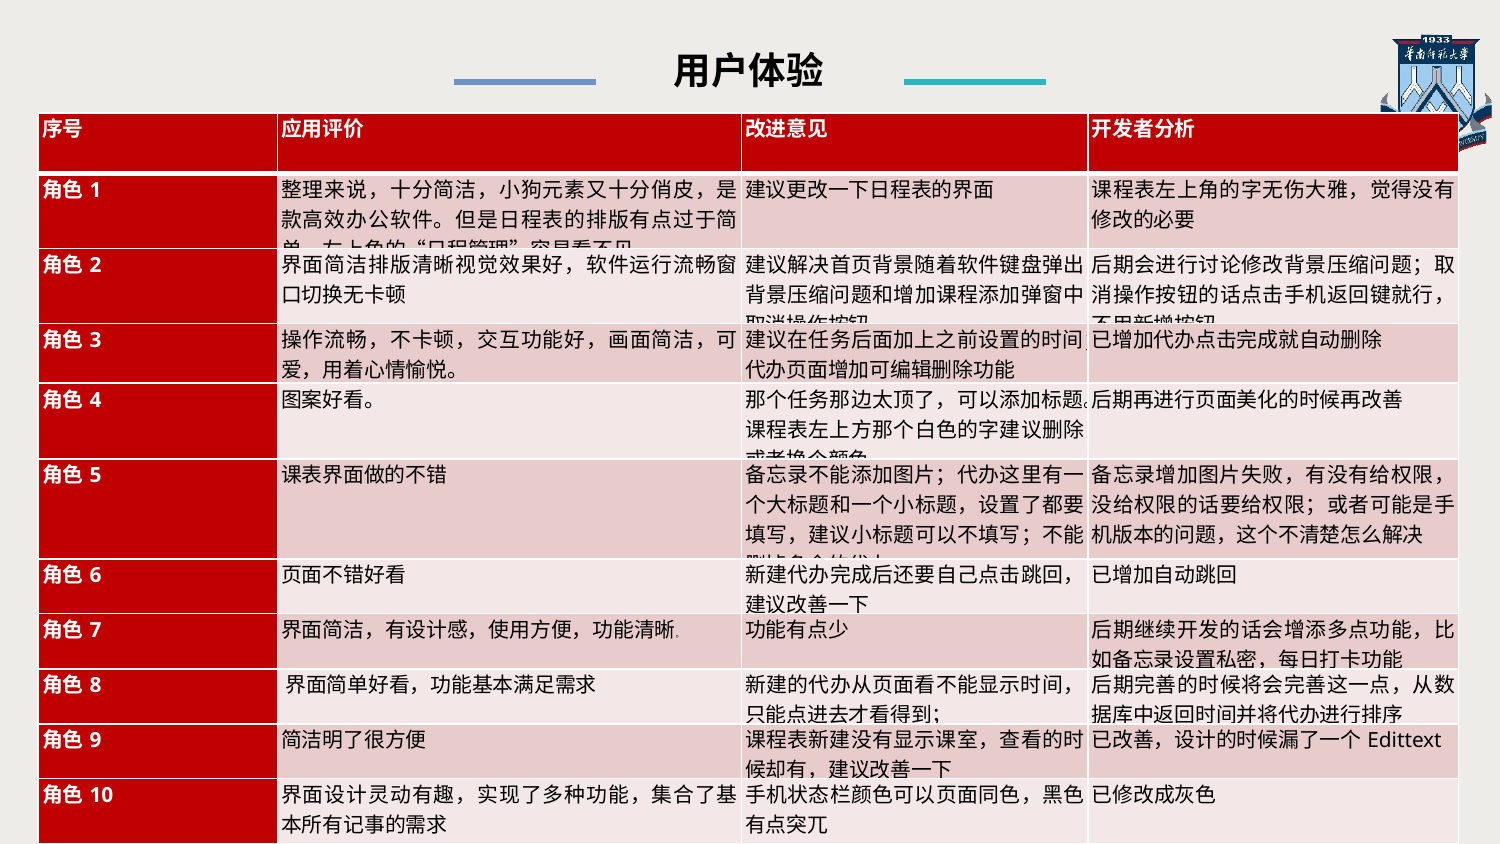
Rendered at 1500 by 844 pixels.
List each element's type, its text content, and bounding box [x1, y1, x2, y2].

table_cell 建议解决首页背景随着软件键盘弹出背景压缩问题和增加课程添加弹窗中取消操作按钮 [742, 249, 1087, 323]
table_cell 建议在任务后面加上之前设置的时间；代办页面增加可编辑删除功能 [742, 324, 1087, 382]
table_cell 图案好看。 [278, 384, 741, 458]
table_cell 页面不错好看 [278, 560, 741, 613]
table_cell 后期再进行页面美化的时候再改善 [1089, 384, 1458, 458]
table_cell 角色10 [39, 779, 277, 843]
table_header 开发者分析 [1089, 114, 1458, 171]
table_cell 功能有点少 [742, 614, 1087, 668]
table_cell 备忘录增加图片失败，有没有给权限，没给权限的话要给权限；或者可能是手机版本的问题，这个不清楚怎么解决 [1089, 460, 1458, 558]
table_cell 角色2 [39, 249, 277, 323]
table_cell 新建代办完成后还要自己点击跳回，建议改善一下 [742, 560, 1087, 613]
table_cell 后期会进行讨论修改背景压缩问题；取消操作按钮的话点击手机返回键就行，不用新增按钮 [1089, 249, 1458, 323]
table_cell 界面设计灵动有趣，实现了多种功能，集合了基本所有记事的需求 [278, 779, 741, 843]
table_cell 那个任务那边太顶了，可以添加标题。课程表左上方那个白色的字建议删除或者换个颜色 [742, 384, 1087, 458]
table_cell 界面简洁排版清晰视觉效果好，软件运行流畅窗口切换无卡顿 [278, 249, 741, 323]
table_cell 后期完善的时候将会完善这一点，从数据库中返回时间并将代办进行排序 [1089, 670, 1458, 723]
table_cell 角色3 [39, 324, 277, 382]
table_cell 角色9 [39, 725, 277, 778]
table_cell 已增加代办点击完成就自动删除 [1089, 324, 1458, 382]
picture [1372, 27, 1500, 163]
table_cell 简洁明了很方便 [278, 725, 741, 778]
table_cell 新建的代办从页面看不能显示时间，只能点进去才看得到； [742, 670, 1087, 723]
table_header 改进意见 [742, 114, 1087, 171]
table_cell 角色8 [39, 670, 277, 723]
table_cell 已增加自动跳回 [1089, 560, 1458, 613]
table_cell 课表界面做的不错 [278, 460, 741, 558]
table_cell 整理来说，十分简洁，小狗元素又十分俏皮，是款高效办公软件。但是日程表的排版有点过于简单，左上角的“日程管理”容易看不见 [278, 176, 741, 248]
table_cell 角色4 [39, 384, 277, 458]
table_cell 角色1 [39, 176, 277, 248]
table_cell 手机状态栏颜色可以页面同色，黑色有点突兀 [742, 779, 1087, 843]
table_cell 界面简洁，有设计感，使用方便，功能清晰。 [278, 614, 741, 668]
table_cell 已修改成灰色 [1089, 779, 1458, 843]
table_cell 已改善，设计的时候漏了一个Edittext [1089, 725, 1458, 778]
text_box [454, 39, 1046, 101]
table_cell 角色5 [39, 460, 277, 558]
table_header 应用评价 [278, 114, 741, 171]
table_cell 备忘录不能添加图片；代办这里有一个大标题和一个小标题，设置了都要填写，建议小标题可以不填写；不能删掉多余的代办 [742, 460, 1087, 558]
table_cell 界面简单好看，功能基本满足需求 [278, 670, 741, 723]
table_cell 角色6 [39, 560, 277, 613]
table_cell 建议更改一下日程表的界面 [742, 176, 1087, 248]
table_cell 角色7 [39, 614, 277, 668]
table_cell 课程表新建没有显示课室，查看的时候却有，建议改善一下 [742, 725, 1087, 778]
table_cell 后期继续开发的话会增添多点功能，比如备忘录设置私密，每日打卡功能 [1089, 614, 1458, 668]
table_cell 操作流畅，不卡顿，交互功能好，画面简洁，可爱，用着心情愉悦。 [278, 324, 741, 382]
table_cell 课程表左上角的字无伤大雅，觉得没有修改的必要 [1089, 176, 1458, 248]
table_header 序号 [39, 114, 277, 171]
